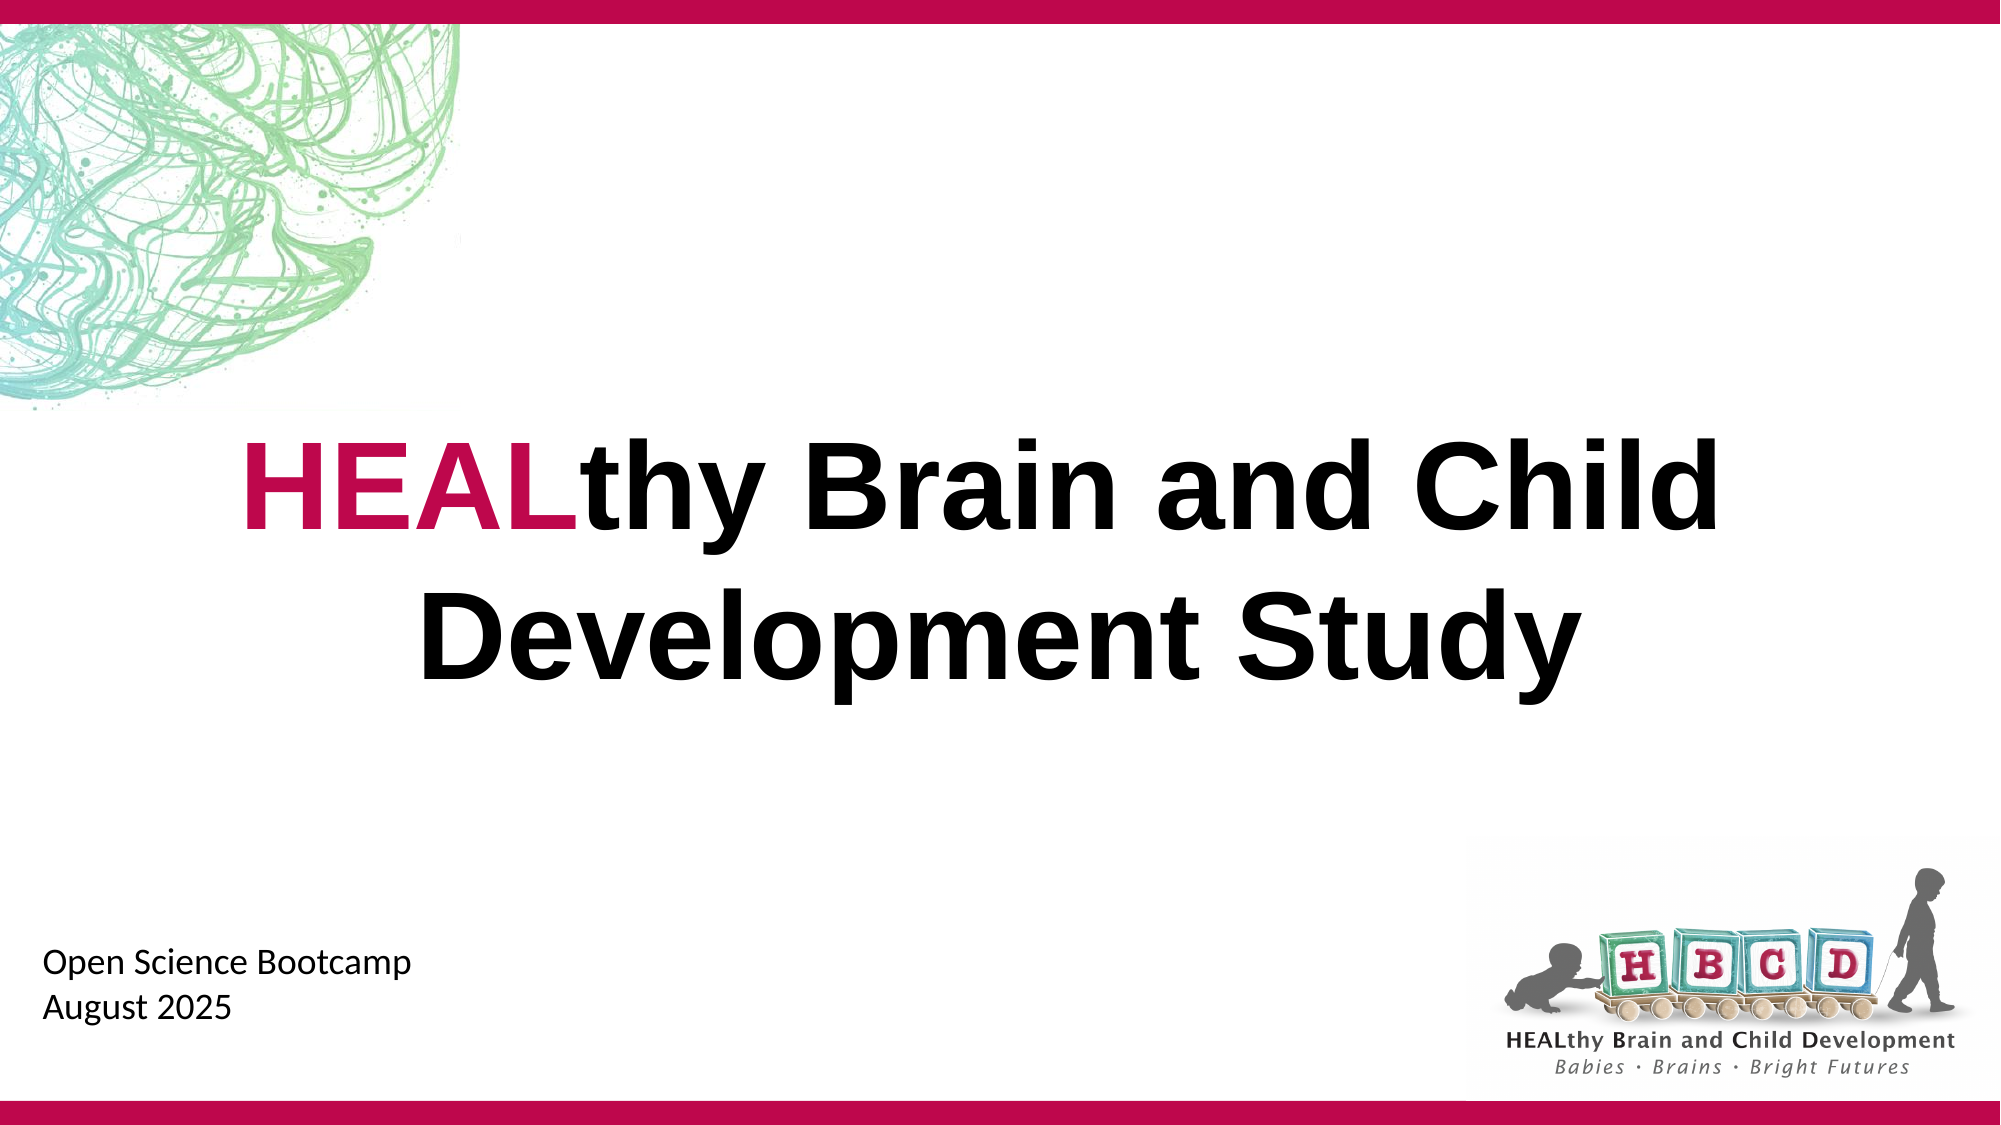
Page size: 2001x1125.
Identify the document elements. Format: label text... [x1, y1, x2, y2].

picture [1466, 836, 2000, 1101]
picture [0, 24, 461, 411]
text_box Open Science Bootcamp August 2025 [27, 929, 1210, 1035]
